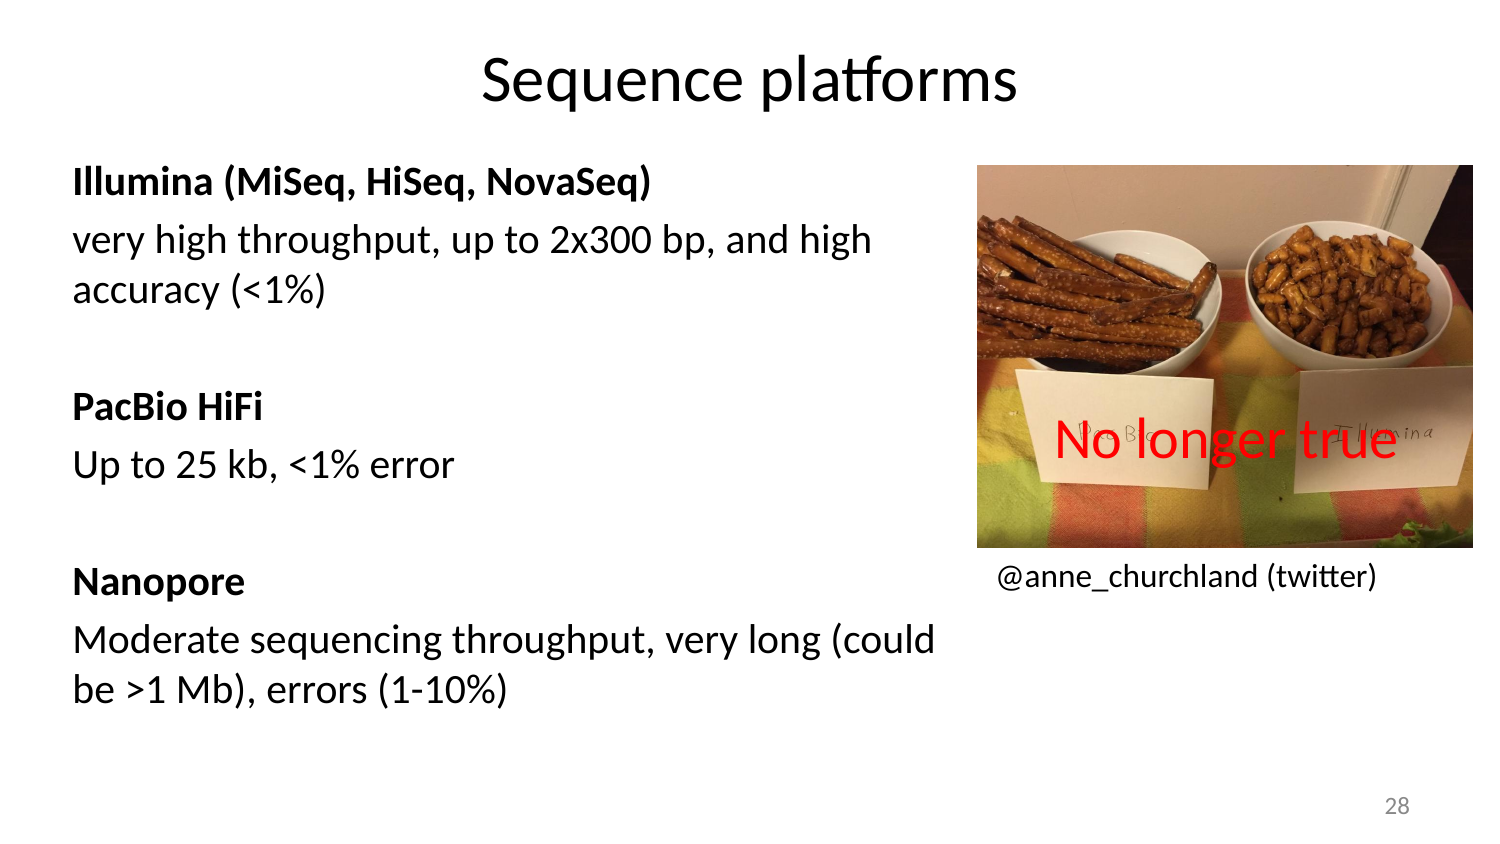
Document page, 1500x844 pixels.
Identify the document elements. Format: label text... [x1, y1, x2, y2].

title Sequence platforms [75, 30, 1425, 120]
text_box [977, 165, 1473, 603]
list Illumina (MiSeq, HiSeq, NovaSeq) very high throughput, up to 2x300 bp, and high accuracy (<1%) PacBio HiFi Up to 25 kb, <1% error Nanopore Moderate sequencing throughput, very long (could be >1 Mb), errors (1-10%) [57, 146, 982, 759]
slide_number 28 [1074, 782, 1425, 827]
